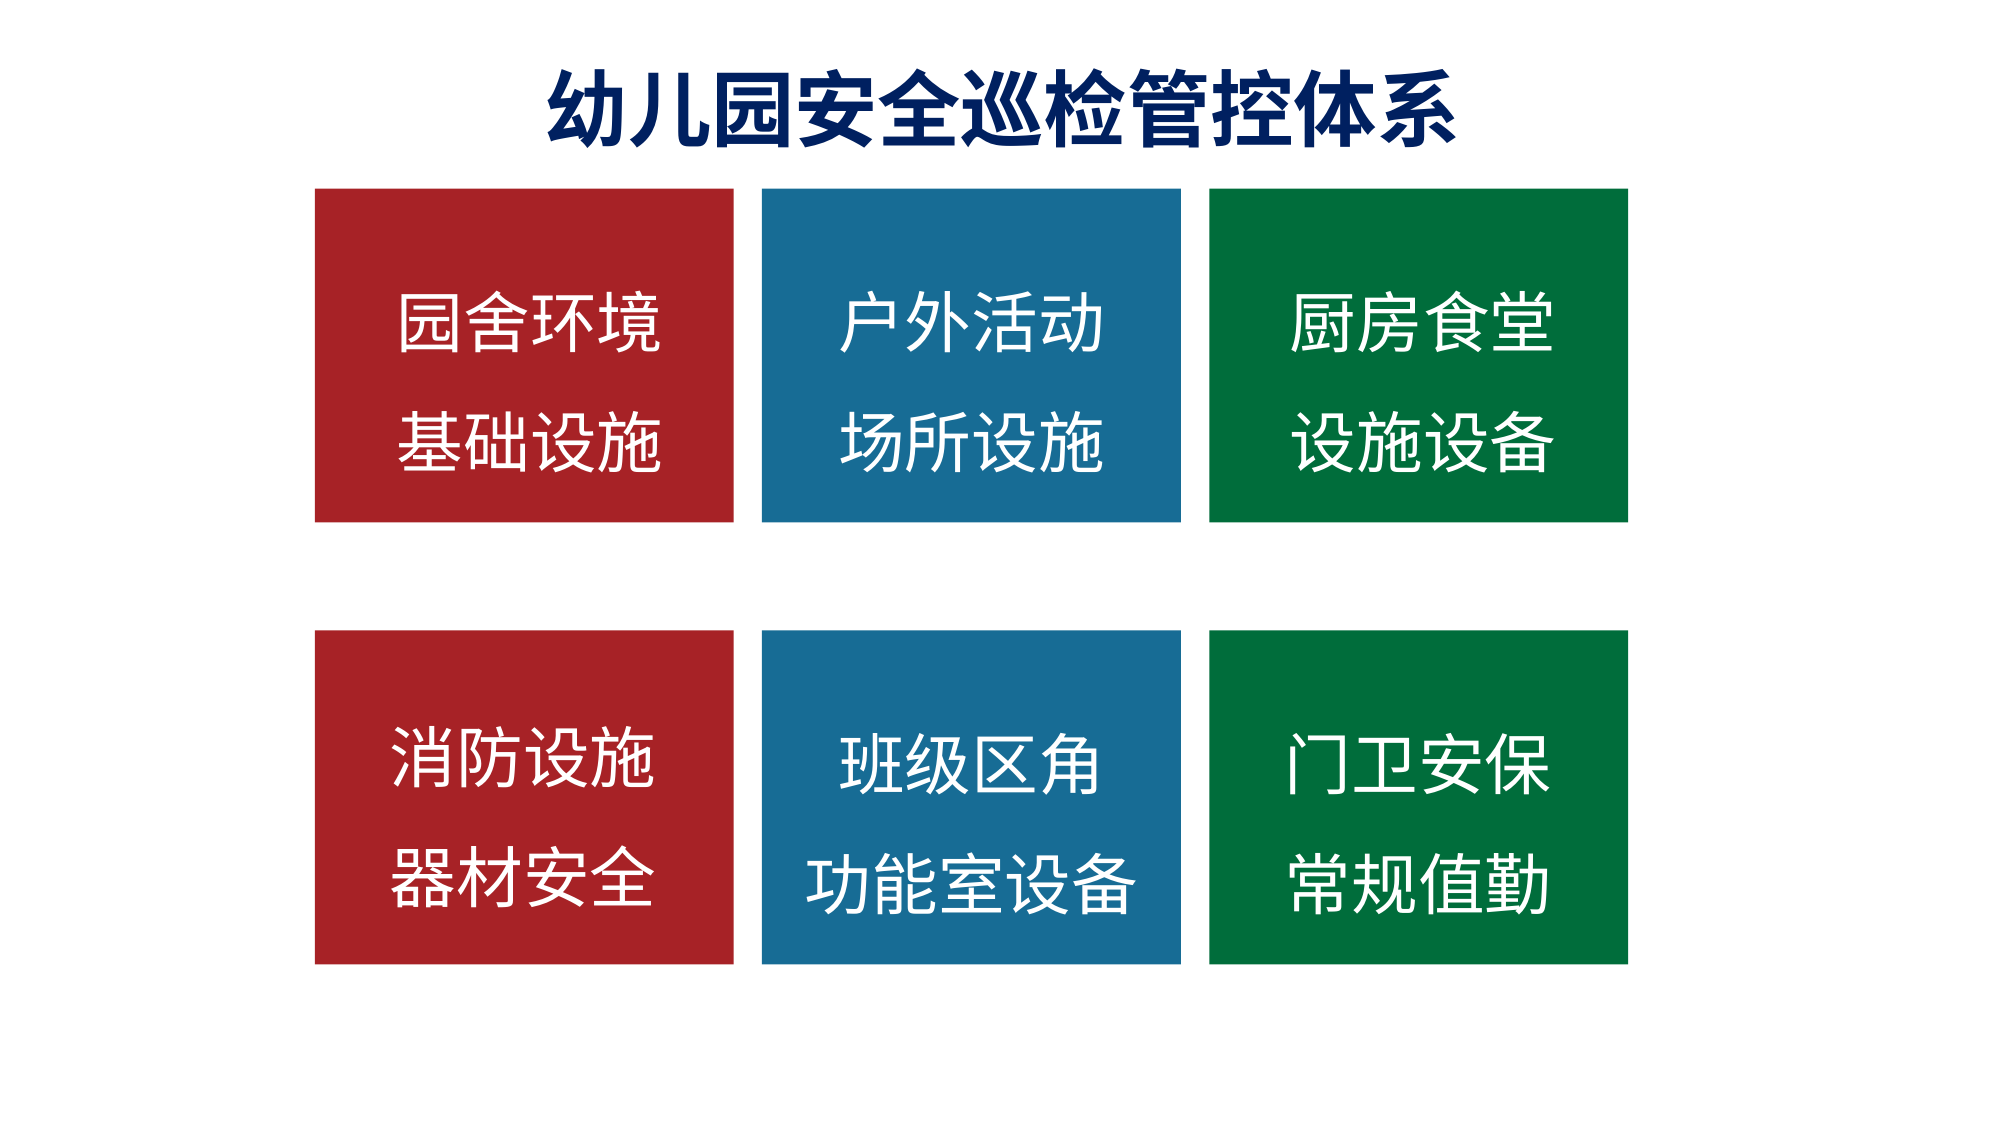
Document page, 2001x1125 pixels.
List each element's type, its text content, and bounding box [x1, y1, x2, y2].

text_box [314, 629, 735, 965]
text_box [1208, 187, 1629, 523]
text_box [1208, 629, 1629, 965]
text_box [314, 187, 735, 523]
text_box 班级区角 功能室设备 [784, 675, 1159, 931]
text_box 园舍环境 基础设施 [338, 233, 723, 489]
text_box 户外活动 场所设施 [784, 233, 1159, 489]
text_box 厨房食堂 设施设备 [1236, 233, 1611, 489]
text_box [761, 629, 1182, 965]
text_box 幼儿园安全巡检管控体系 [391, 49, 1575, 164]
text_box 消防设施 器材安全 [331, 668, 716, 924]
text_box 门卫安保 常规值勤 [1226, 675, 1610, 931]
text_box [761, 187, 1182, 523]
